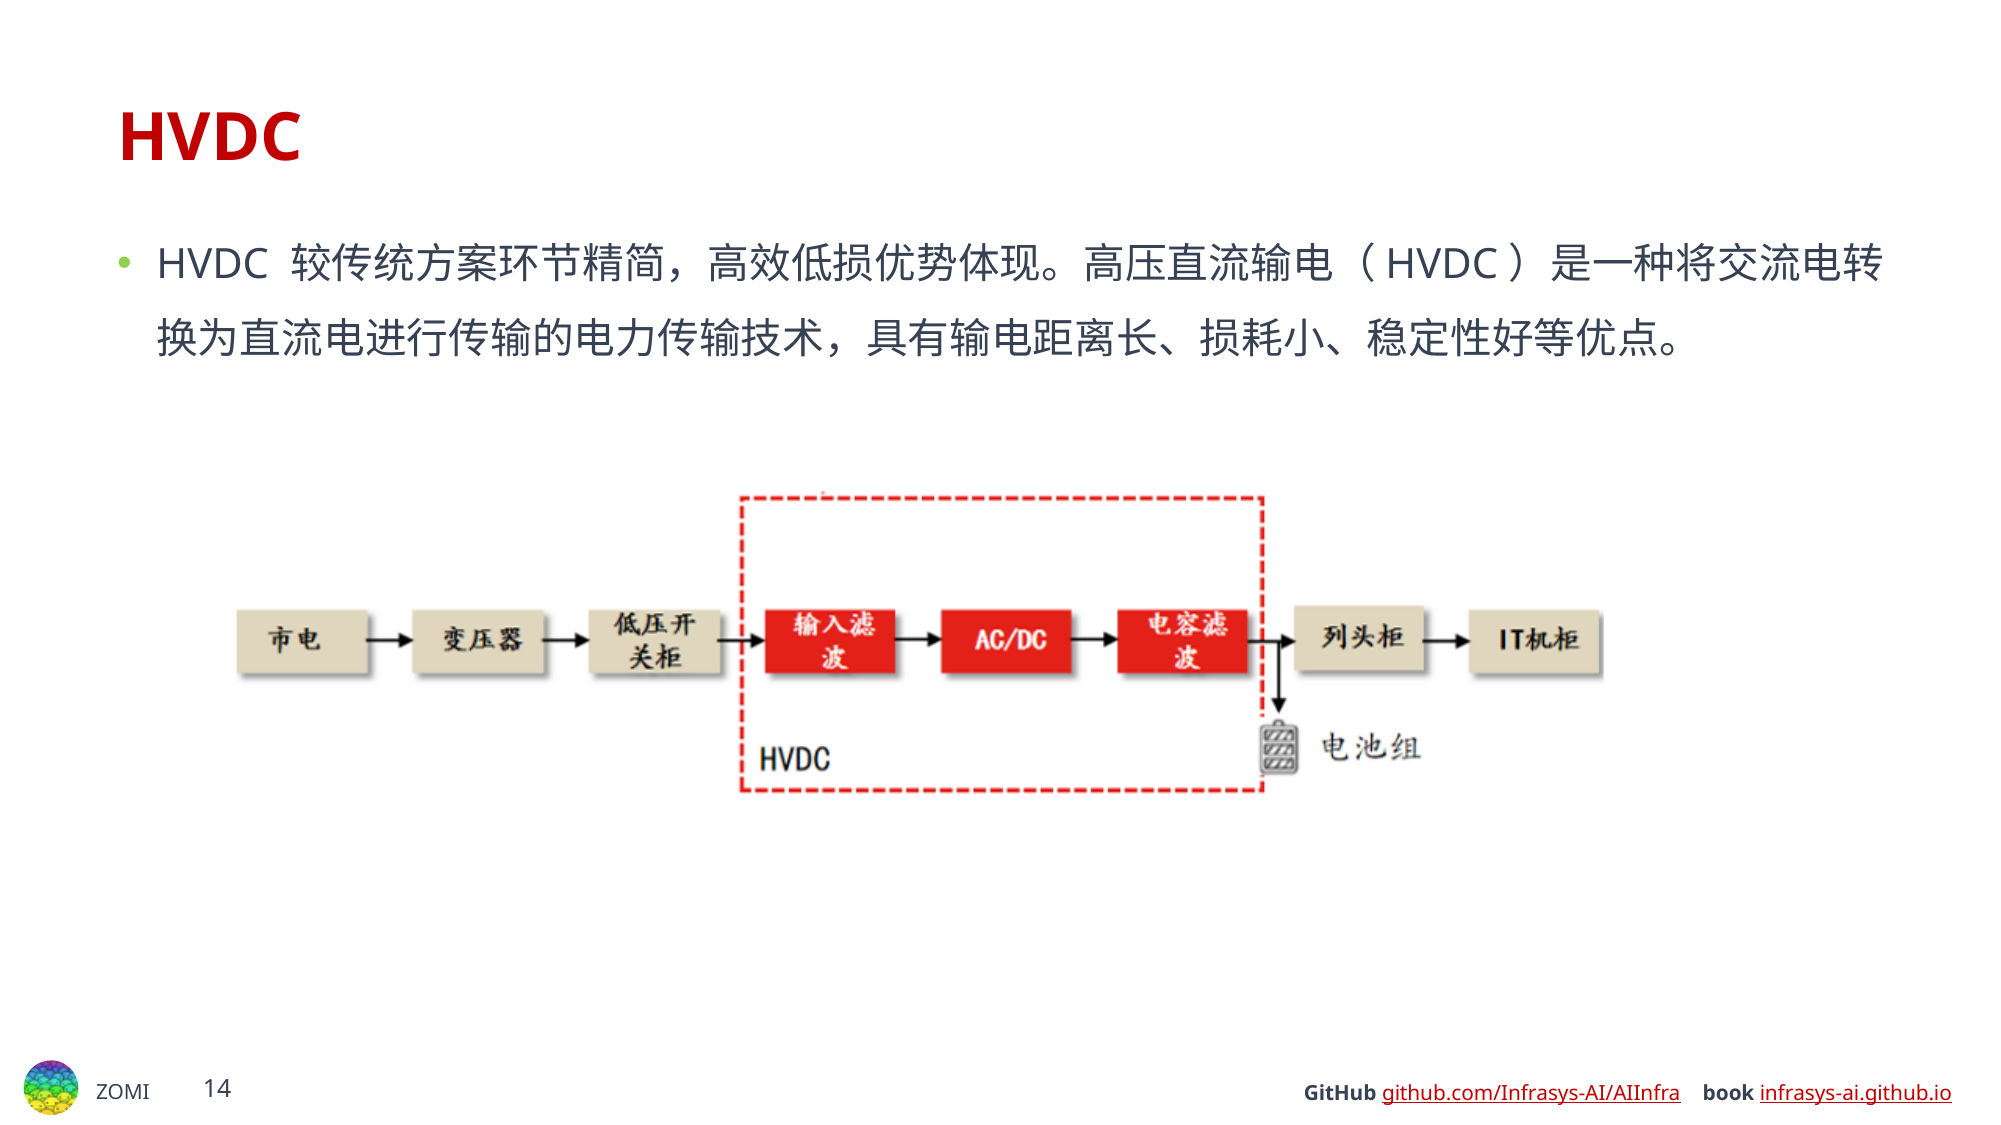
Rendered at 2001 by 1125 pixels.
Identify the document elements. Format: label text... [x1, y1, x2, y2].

title HVDC [102, 85, 1901, 183]
picture [23, 1060, 79, 1115]
list HVDC 较传统方案环节精简，高效低损优势体现。高压直流输电（HVDC）是一种将交流电转换为直流电进行传输的电力传输技术，具有输电距离长、损耗小、稳定性好等优点。 [102, 204, 1901, 1043]
picture [223, 417, 1690, 850]
